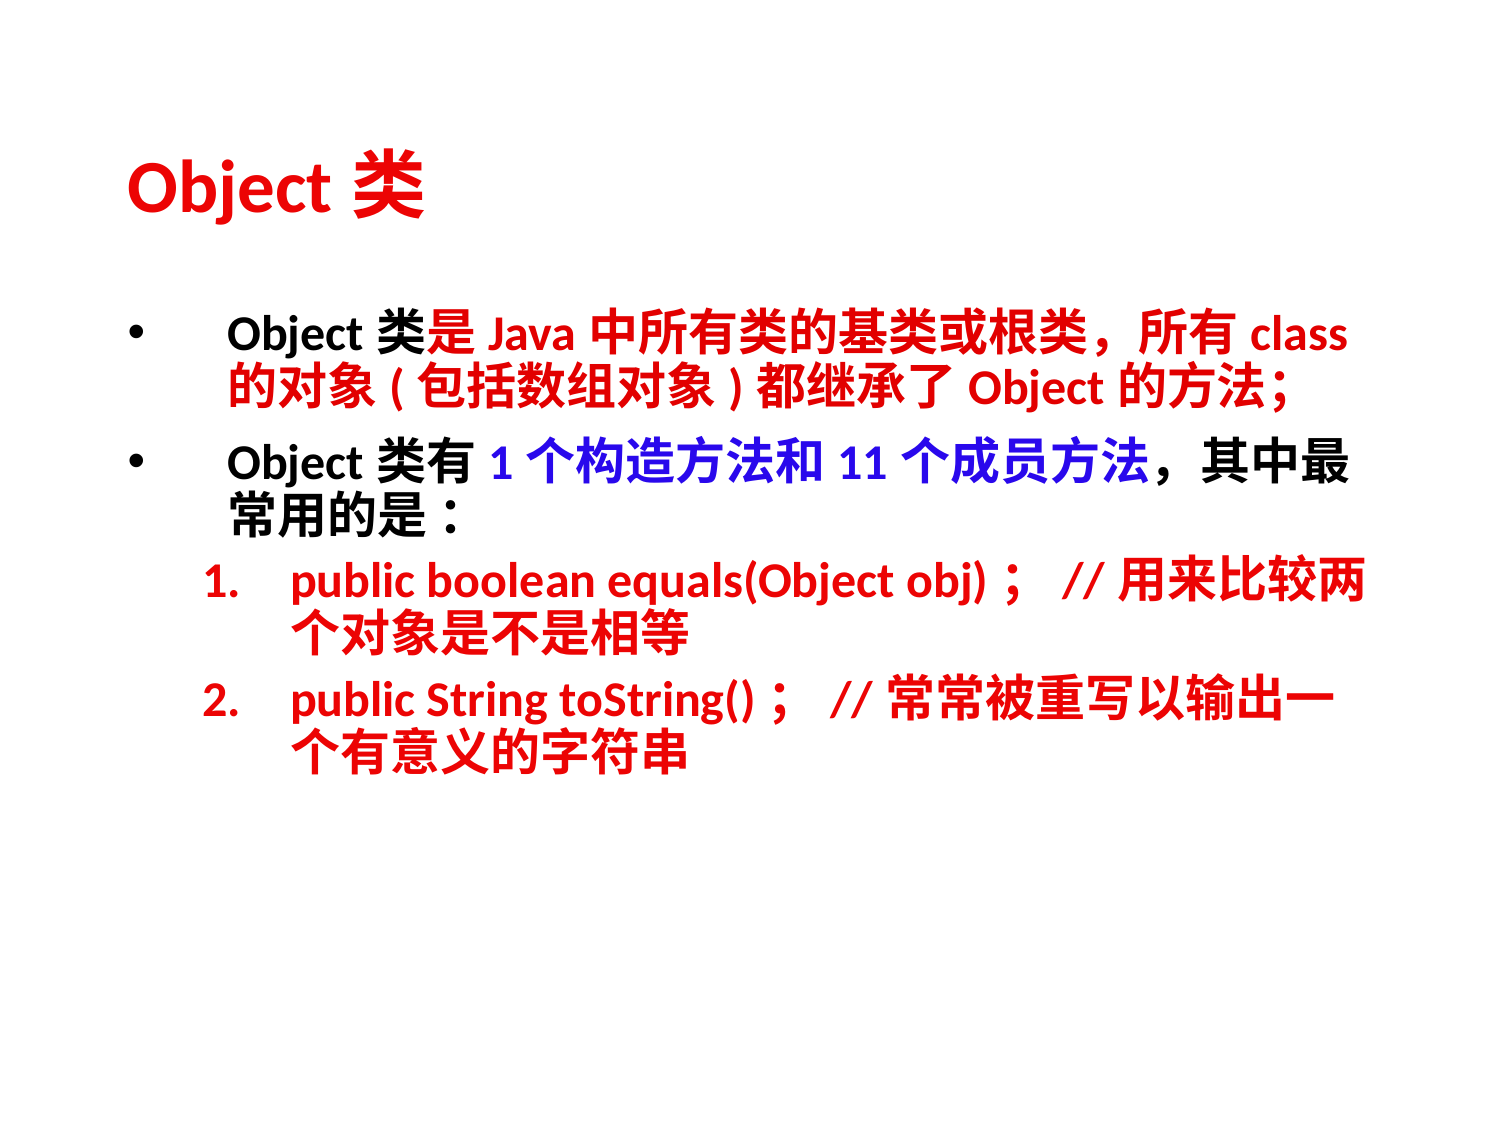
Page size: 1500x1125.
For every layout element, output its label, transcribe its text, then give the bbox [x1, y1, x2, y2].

title Object类 [112, 126, 1388, 250]
list Object类是Java中所有类的基类或根类，所有class的对象(包括数组对象)都继承了Object的方法； Object类有1个构造方法和11个成员方法，其中最常用的是 ： public boolean equals(Object obj)；//用来比较两个对象是不是相等 public String toString()；//常常被重写以输出一个有意义的字符串 [112, 299, 1388, 975]
